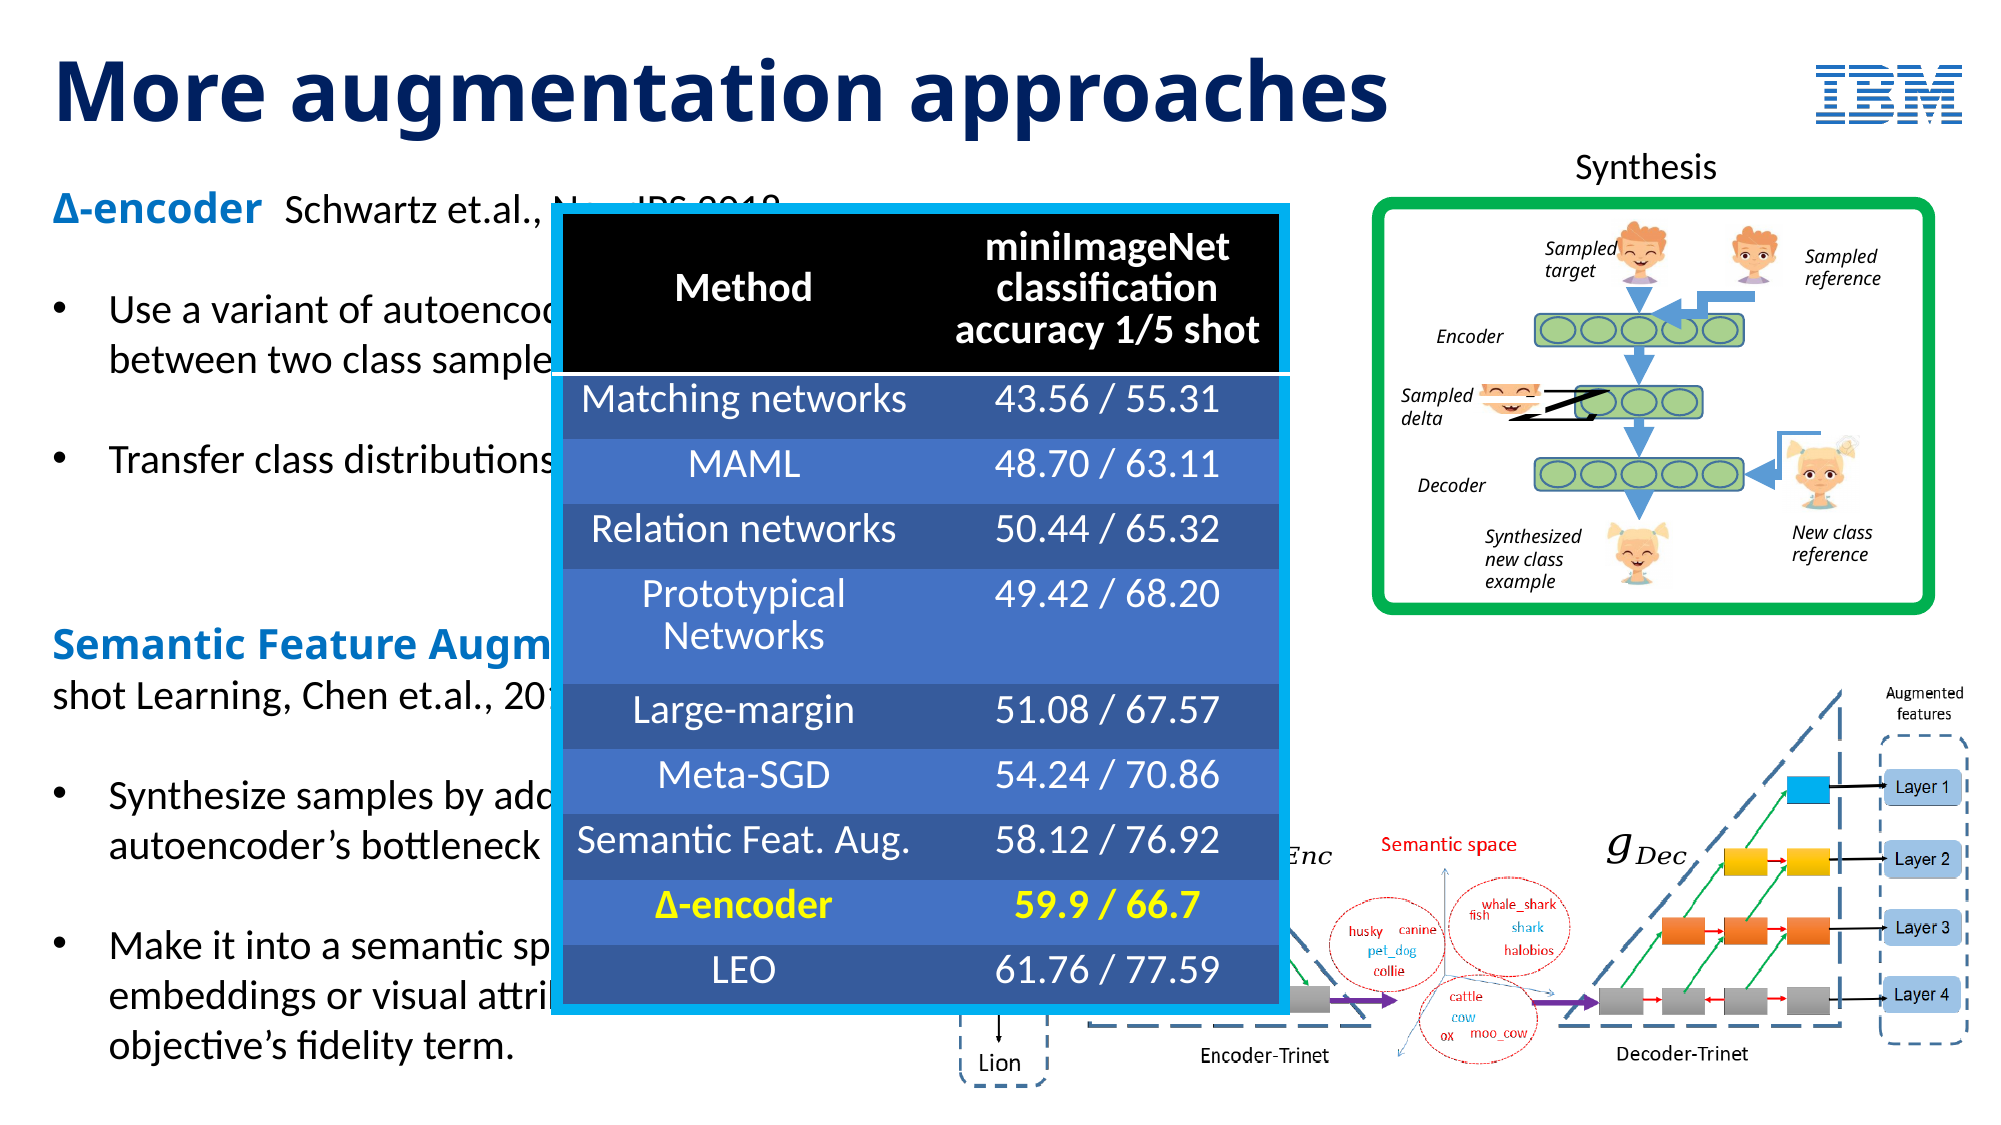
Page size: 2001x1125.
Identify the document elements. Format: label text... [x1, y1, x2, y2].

table_cell 50.44 / 65.32 [931, 504, 1279, 569]
table_cell Matching networks [563, 376, 931, 439]
text_box Semantic Feature Augmentation in Few-shot Learning, Chen et.al., 2018 Synthesize samples by adding noise in the autoencoder’s bottleneck space. Make it into a semantic space, using word embeddings or visual attributes for the objective’s fidelity term. [37, 610, 927, 1075]
table_cell MAML [563, 439, 931, 504]
table_cell Relation networks [563, 504, 931, 569]
text_box Δ-encoder Schwartz et.al., NeurIPS 2018 Use a variant of autoencoder to capture the intra-class difference between two class samples in the latent space. Transfer class distributions from training to novel classes. [37, 174, 1265, 590]
table_cell Meta-SGD [563, 749, 931, 814]
picture [1816, 65, 1962, 124]
table_header miniImageNet classification accuracy 1/5 shot [931, 214, 1279, 372]
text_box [1378, 134, 1929, 611]
table_cell 48.70 / 63.11 [931, 439, 1279, 504]
title More augmentation approaches [37, 39, 1740, 150]
table_cell Semantic Feat. Aug. [563, 814, 931, 880]
table_cell Prototypical Networks [563, 569, 931, 684]
table_header Method [563, 214, 931, 372]
table_cell 43.56 / 55.31 [931, 376, 1279, 439]
table_cell LEO [563, 945, 931, 1004]
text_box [932, 557, 1978, 1108]
table_cell Δ-encoder [563, 880, 931, 945]
table_cell Large-margin [563, 684, 931, 749]
